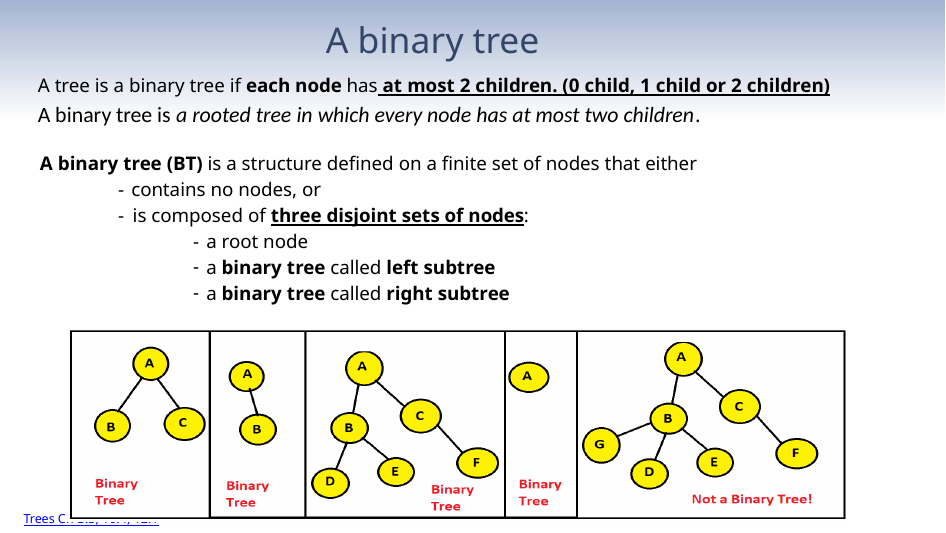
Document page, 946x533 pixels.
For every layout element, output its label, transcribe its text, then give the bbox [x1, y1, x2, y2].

text_box A tree is a binary tree if each node has at most 2 children. (0 child, 1 child or 2 children) A binary tree is a rooted tree in which every node has at most two children. A binary tree (BT) is a structure defined on a finite set of nodes that either contains no nodes, or is composed of three disjoint sets of nodes: a root node a binary tree called left subtree a binary tree called right subtree [37, 64, 878, 304]
picture [0, 0, 945, 118]
text_box Trees Ch B.5, 10.4, 12.1 [21, 509, 67, 529]
picture [67, 326, 848, 522]
title A binary tree [323, 16, 608, 64]
